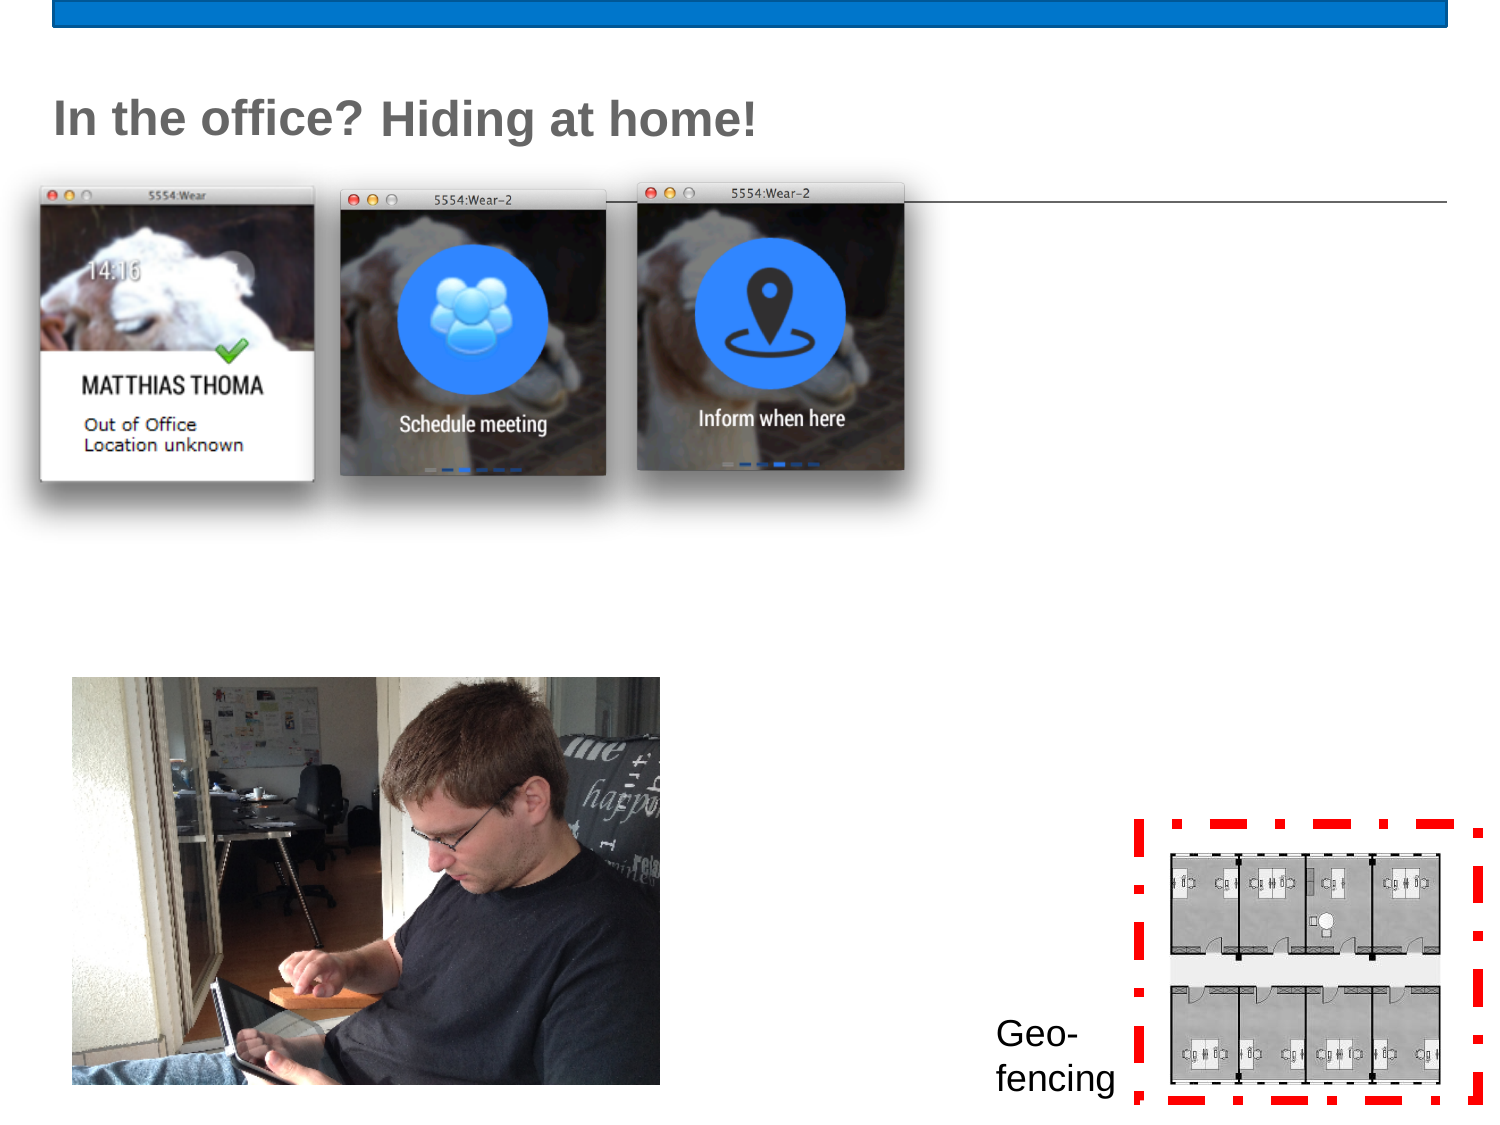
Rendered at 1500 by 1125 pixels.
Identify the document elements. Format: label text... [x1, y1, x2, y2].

text_box Hiding at home! [380, 54, 897, 155]
title In the office? [53, 53, 1447, 178]
text_box Geo- fencing [995, 1009, 1117, 1100]
picture [0, 149, 959, 551]
text_box [1138, 824, 1478, 1101]
picture [1169, 852, 1441, 1085]
picture [71, 677, 660, 1085]
